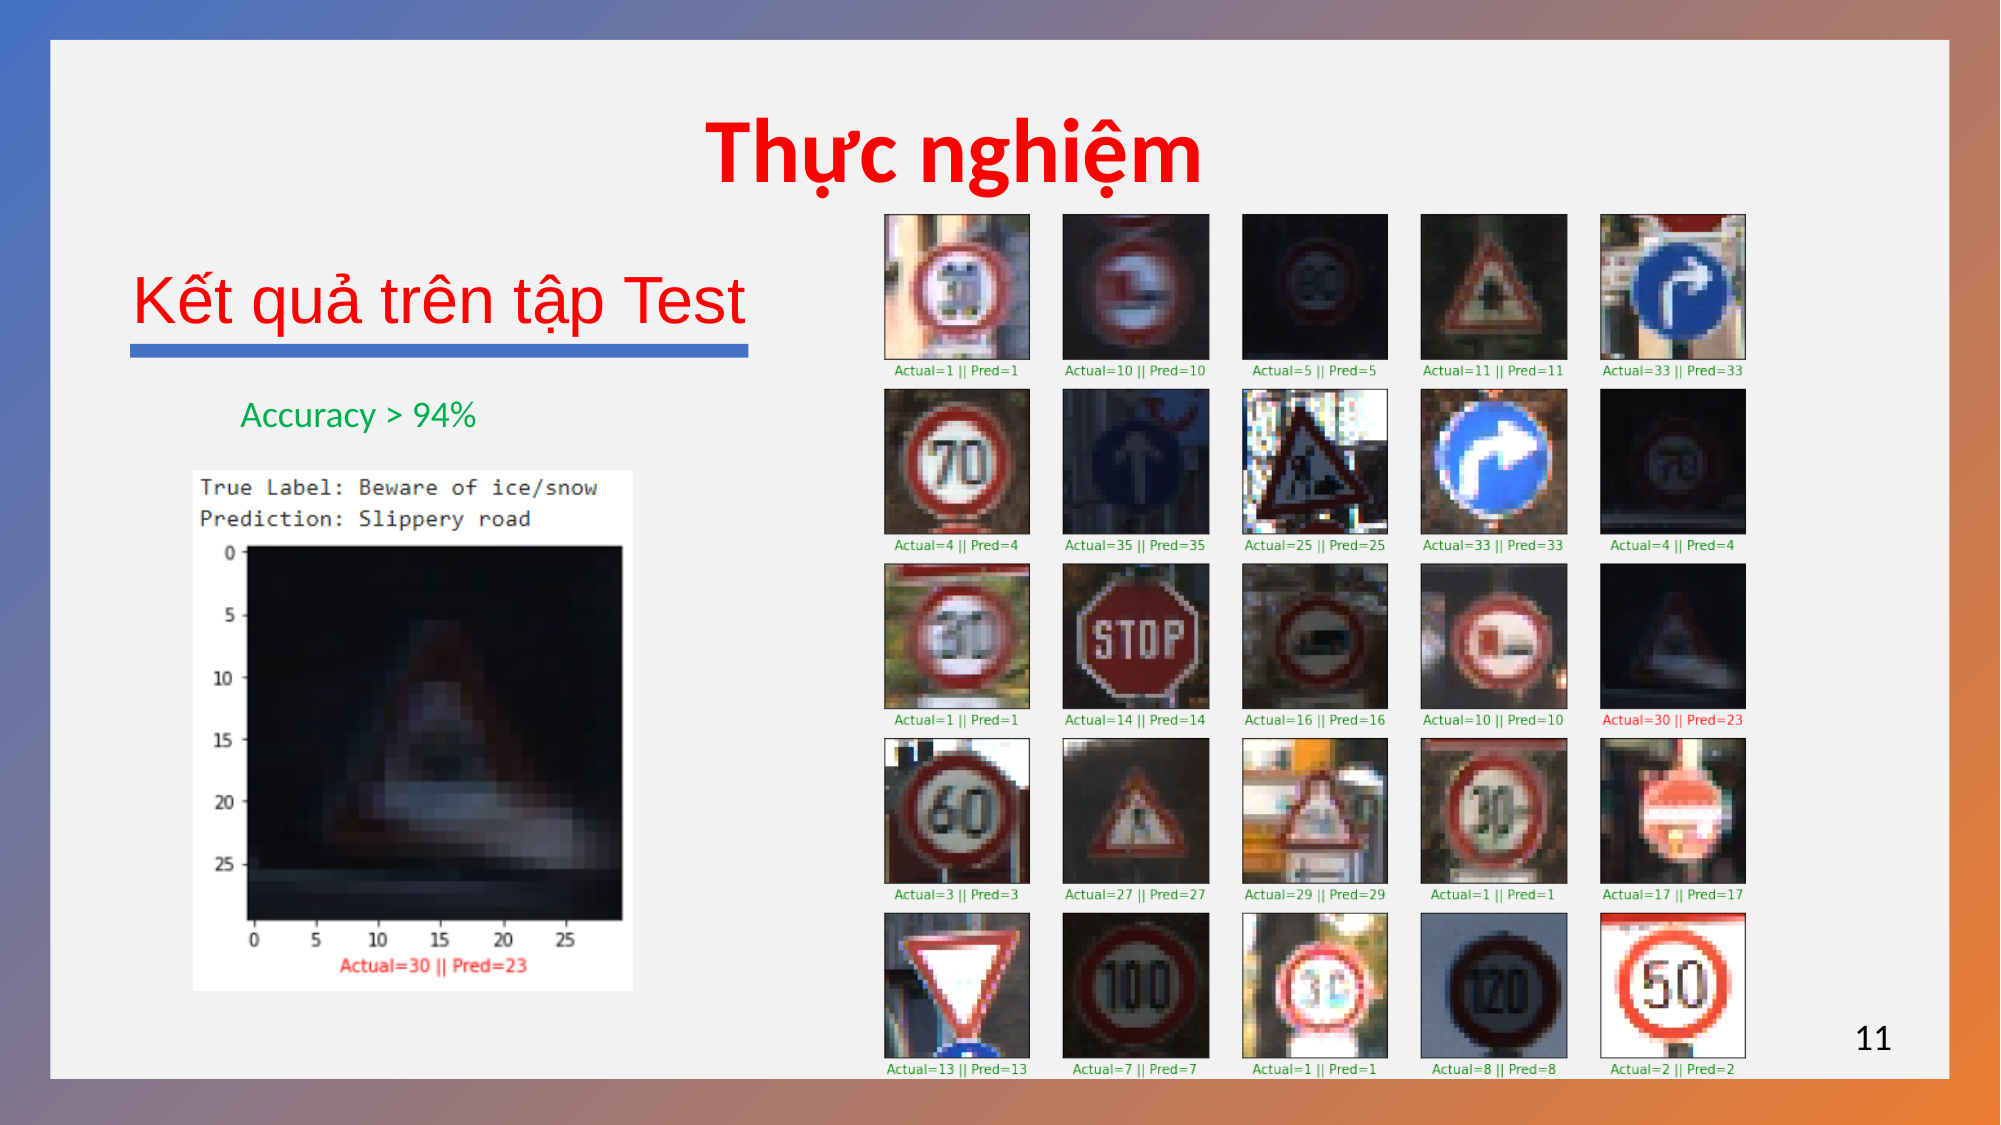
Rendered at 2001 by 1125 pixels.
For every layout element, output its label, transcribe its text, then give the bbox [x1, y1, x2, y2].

text_box [49, 39, 1951, 1080]
text_box Thực nghiệm [690, 82, 1313, 208]
text_box Kết quả trên tập Test [118, 249, 767, 344]
slide_number 11 [1754, 1005, 1908, 1066]
text_box Accuracy > 94% [225, 382, 596, 443]
picture [870, 205, 1754, 1086]
text_box [0, 0, 2000, 1125]
picture [193, 470, 633, 991]
text_box [129, 343, 749, 359]
